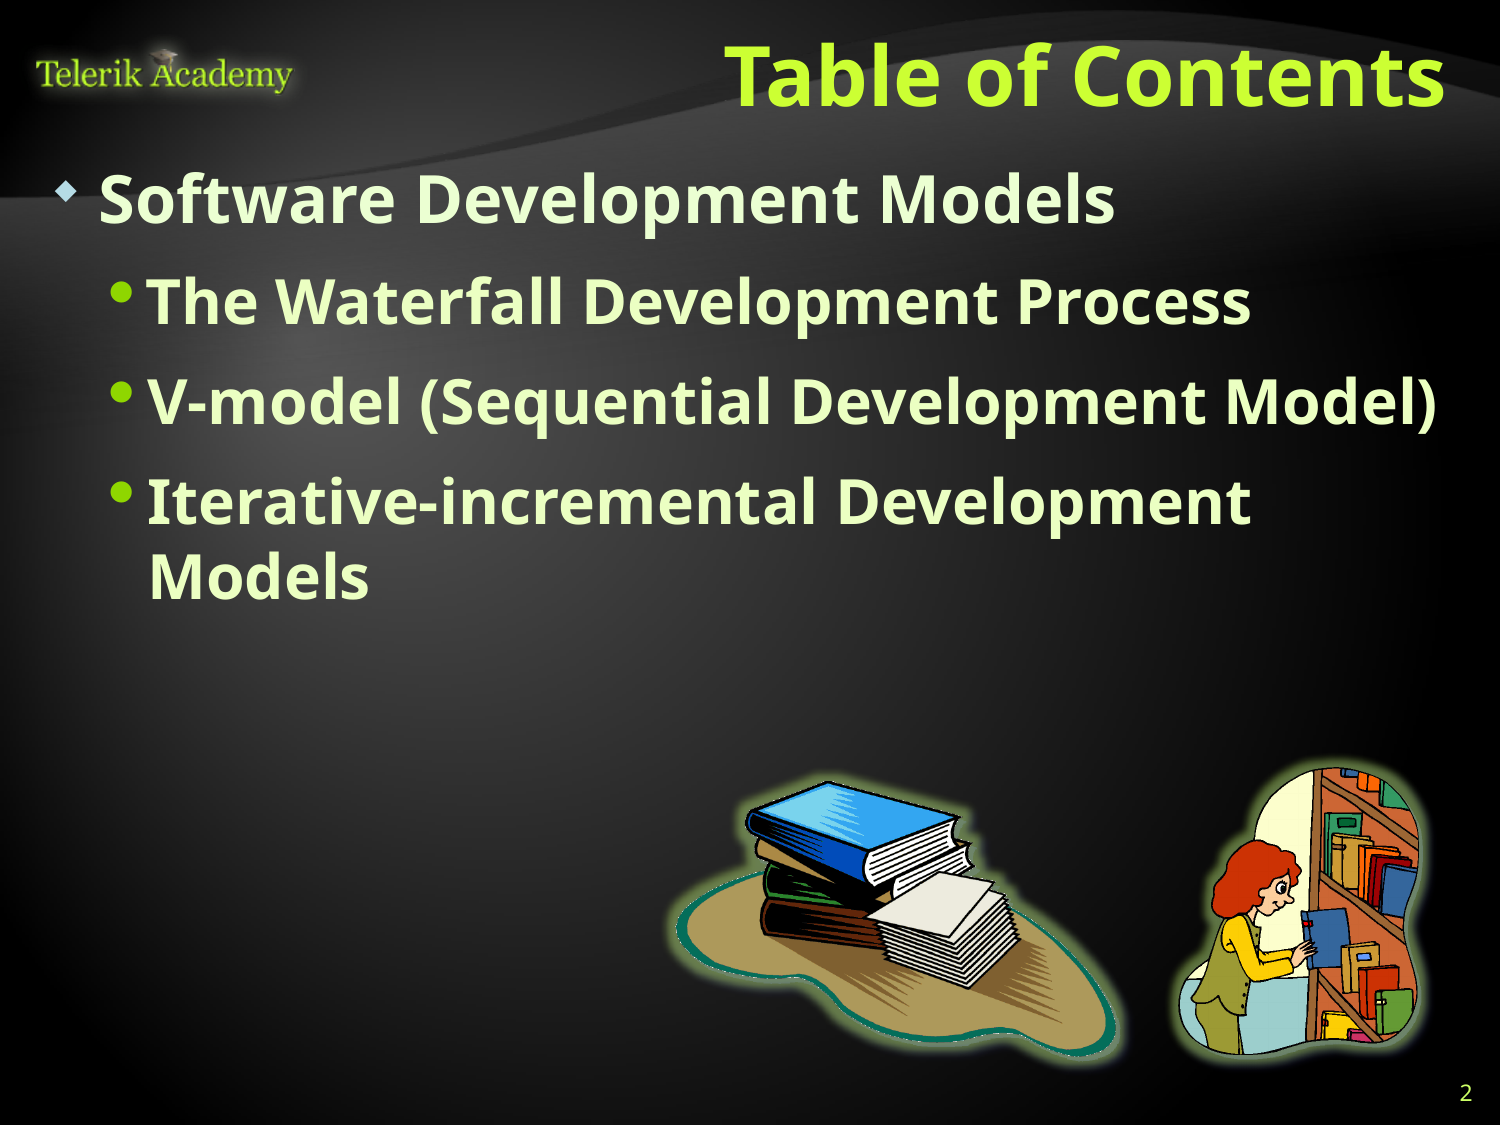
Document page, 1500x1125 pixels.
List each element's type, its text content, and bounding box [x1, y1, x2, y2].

title Table of Contents [300, 12, 1463, 149]
slide_number 2 [1412, 1074, 1488, 1113]
list Software Development Models The Waterfall Development Process V-model (Sequential Development Model) Iterative-incremental Development Models [37, 149, 1463, 1075]
picture [0, 0, 1500, 1125]
